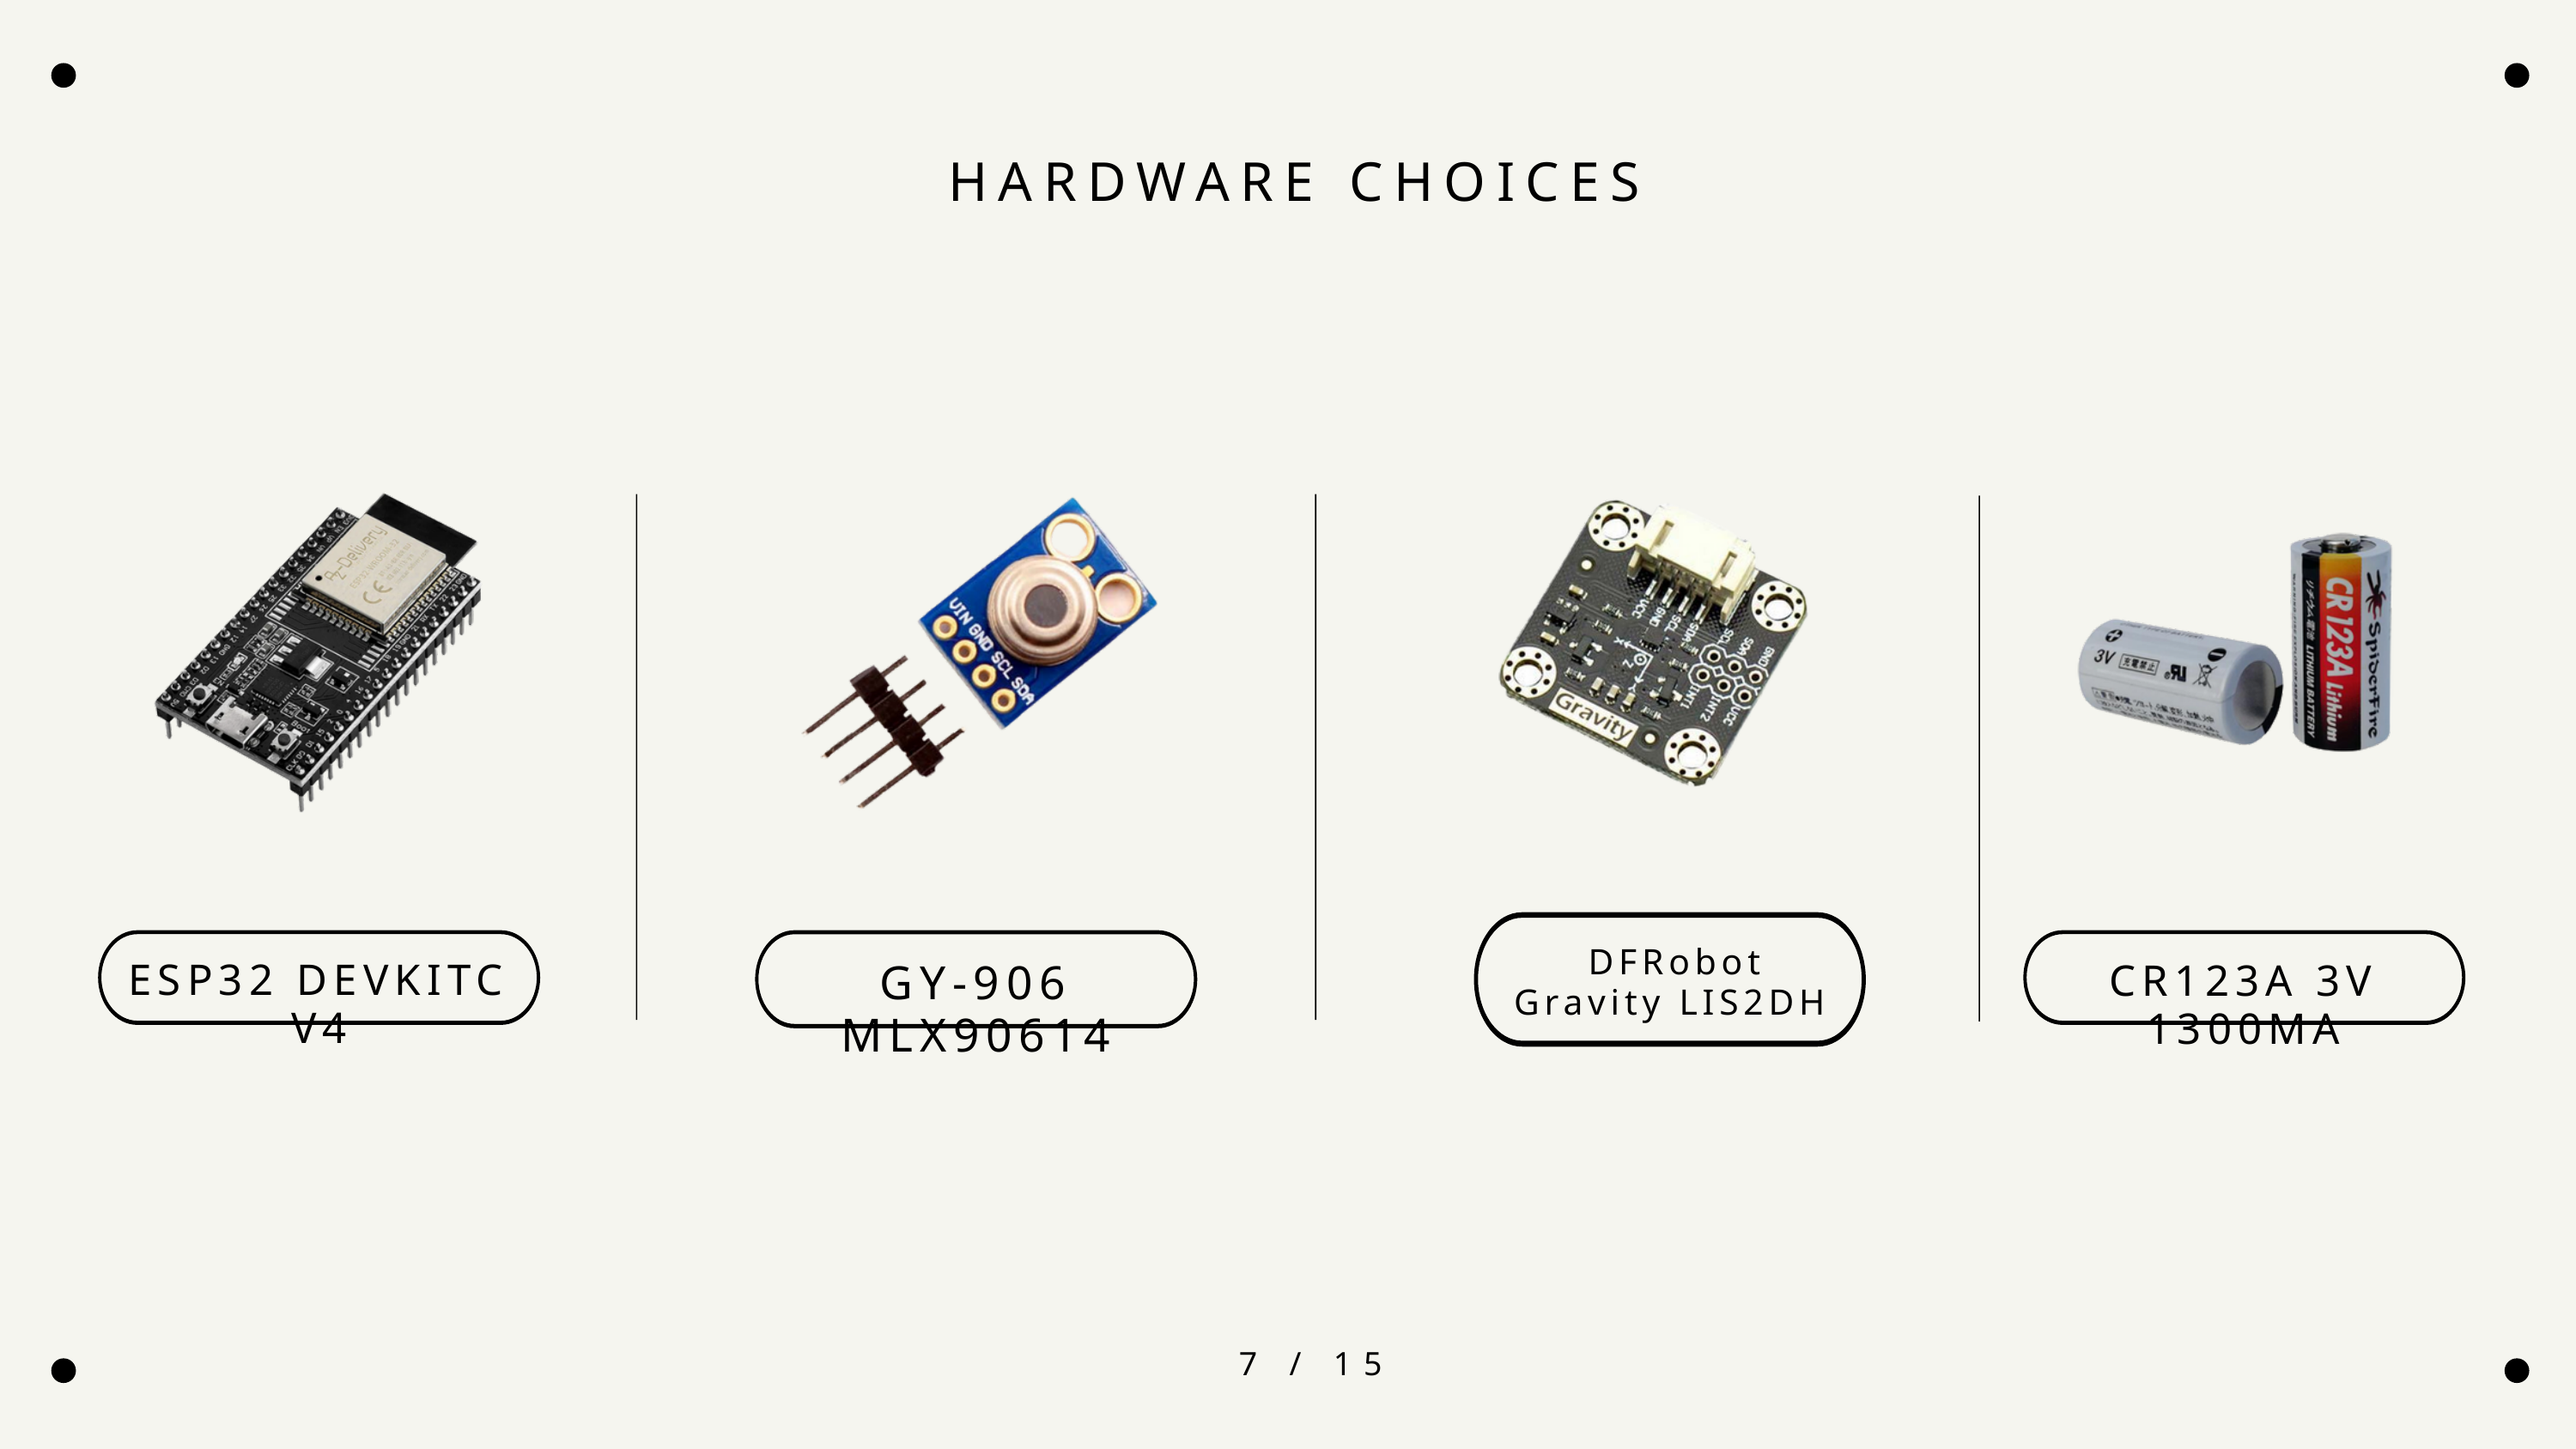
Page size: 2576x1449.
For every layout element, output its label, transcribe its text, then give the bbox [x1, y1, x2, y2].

text_box [782, 476, 1165, 820]
text_box [2010, 407, 2478, 875]
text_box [51, 1358, 76, 1384]
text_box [51, 63, 76, 88]
text_box HARDWARE CHOICES [401, 136, 2189, 212]
text_box [1453, 442, 1856, 845]
text_box 7 / 15 [1129, 1345, 1492, 1383]
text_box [97, 930, 541, 1024]
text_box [1473, 912, 1867, 1046]
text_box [755, 930, 1198, 1028]
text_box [2504, 1358, 2530, 1384]
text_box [2023, 930, 2466, 1024]
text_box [2504, 63, 2530, 88]
text_box [143, 468, 495, 820]
